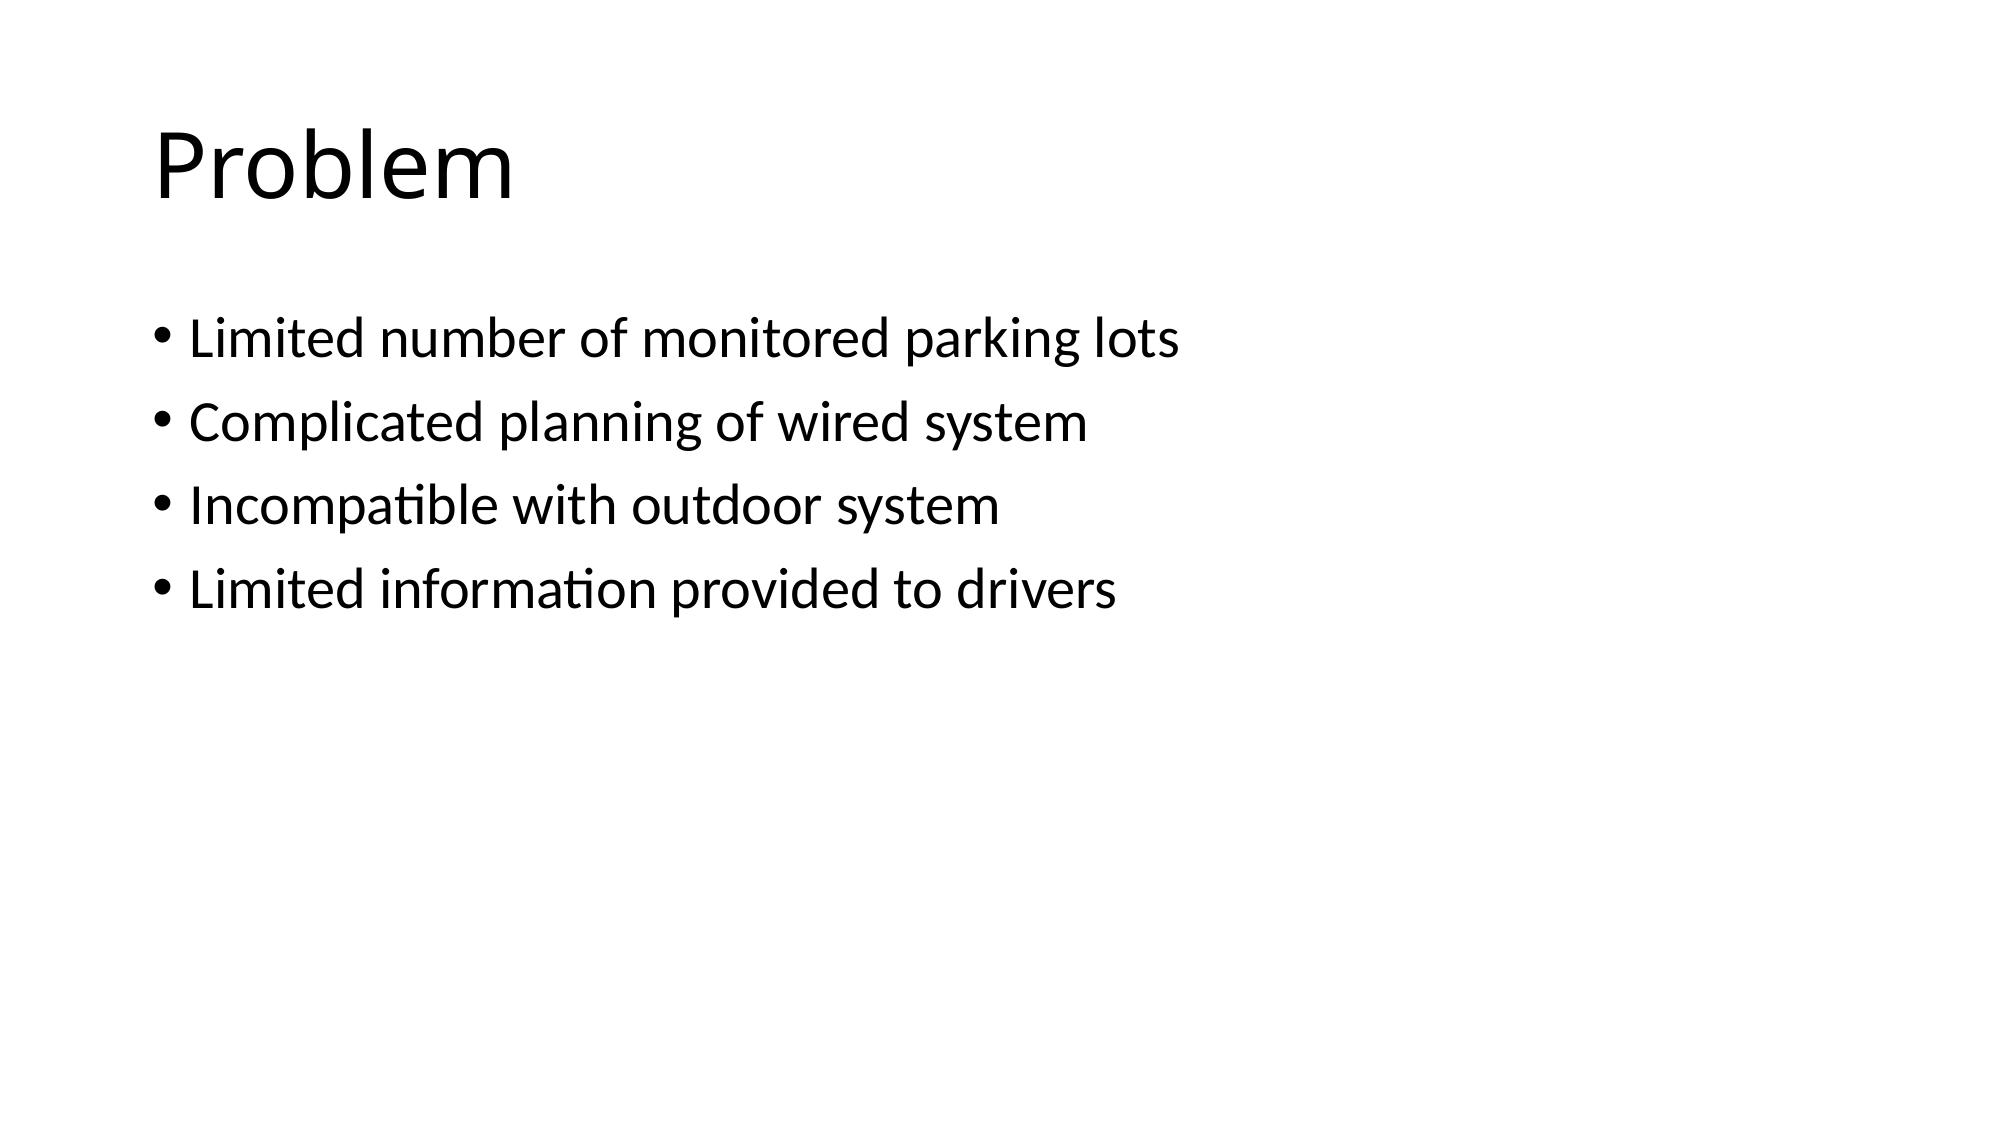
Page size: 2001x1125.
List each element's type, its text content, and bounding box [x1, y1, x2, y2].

list Limited number of monitored parking lots Complicated planning of wired system Incompatible with outdoor system Limited information provided to drivers [137, 299, 1863, 1014]
title Problem [137, 59, 1863, 278]
